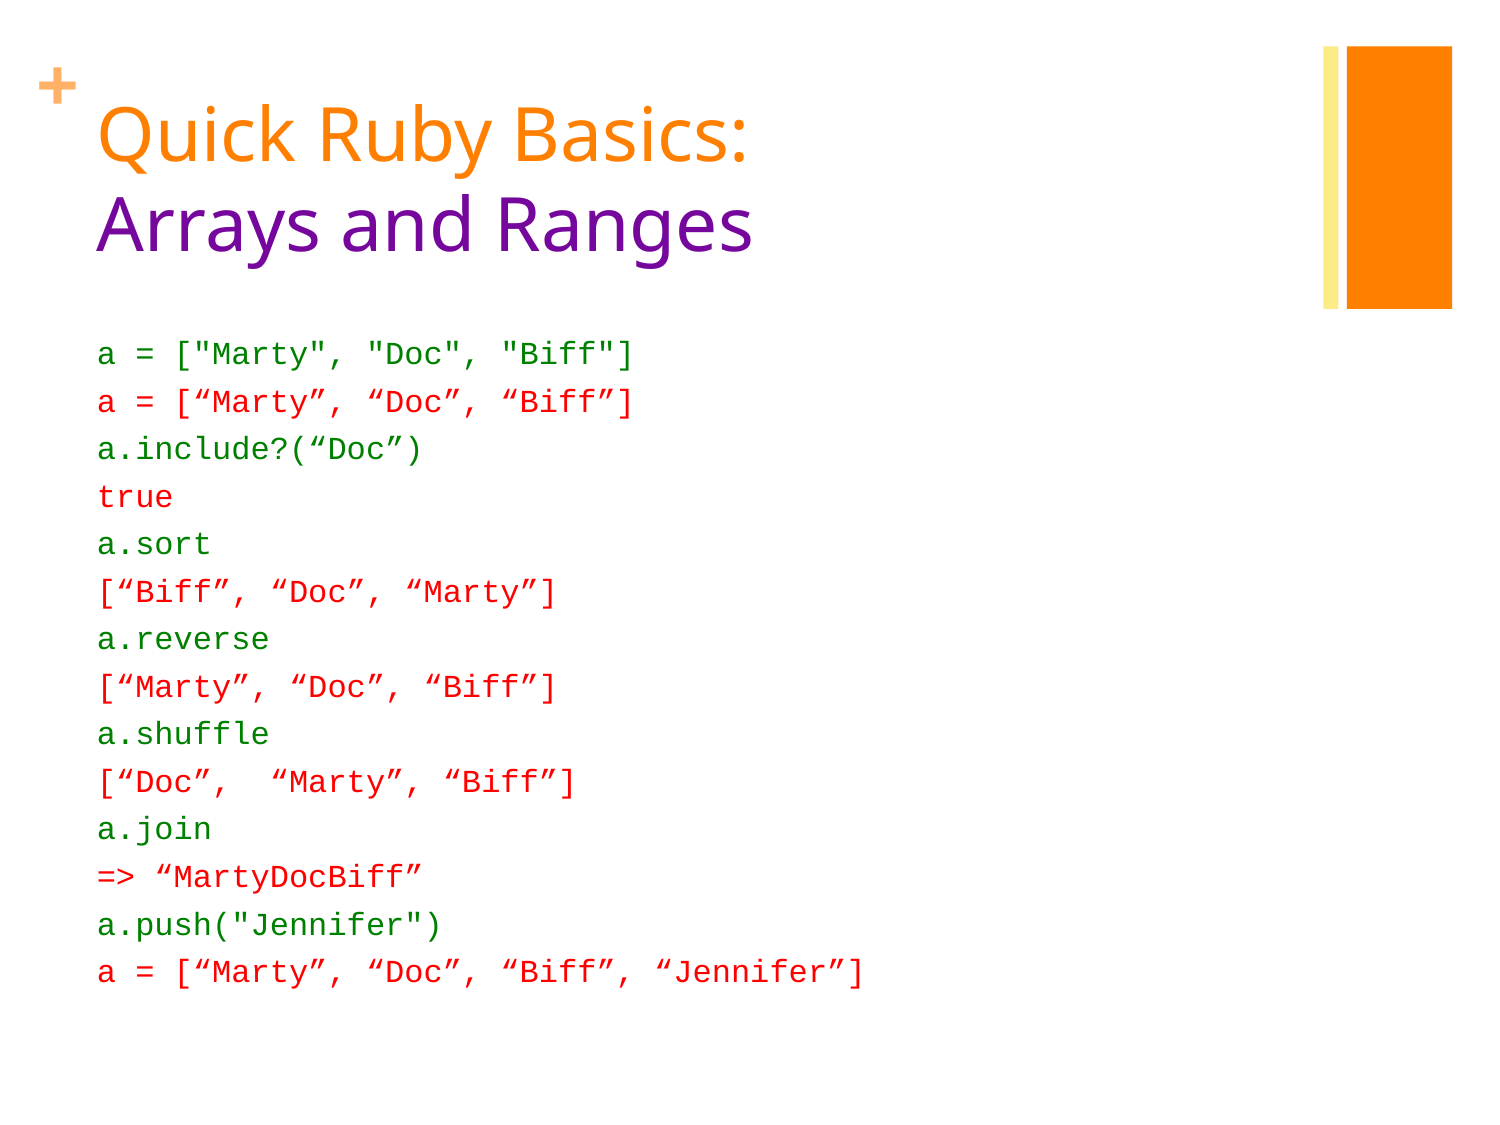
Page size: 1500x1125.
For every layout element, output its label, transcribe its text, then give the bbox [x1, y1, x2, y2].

list a = ["Marty", "Doc", "Biff"] a = [“Marty”, “Doc”, “Biff”] a.include?(“Doc”) true a.sort [“Biff”, “Doc”, “Marty”] a.reverse [“Marty”, “Doc”, “Biff”] a.shuffle [“Doc”, “Marty”, “Biff”] a.join => “MartyDocBiff” a.push("Jennifer") a = [“Marty”, “Doc”, “Biff”, “Jennifer”] [81, 324, 1322, 1005]
title Quick Ruby Basics: Arrays and Ranges [81, 79, 1322, 263]
